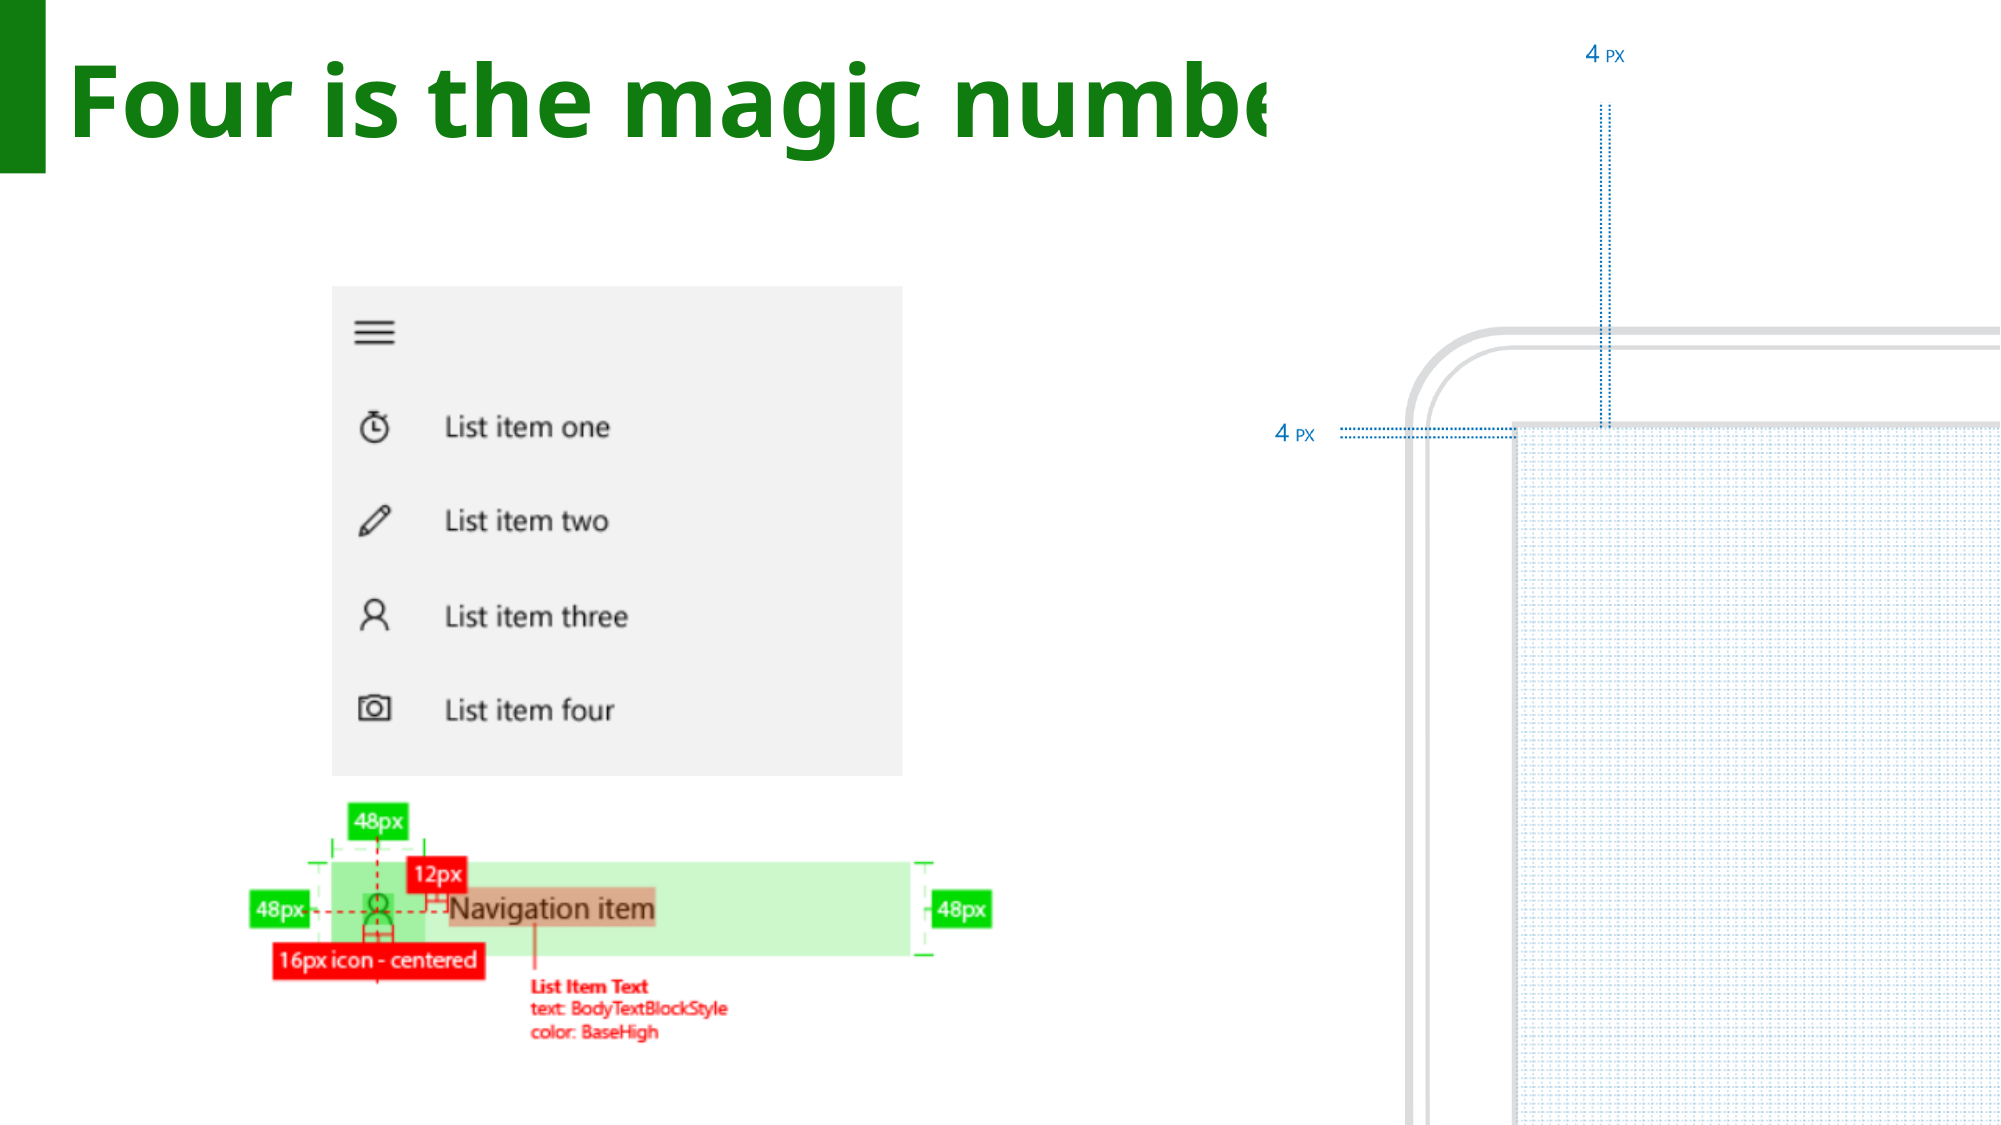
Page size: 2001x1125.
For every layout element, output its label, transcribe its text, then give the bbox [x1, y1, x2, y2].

picture [1266, 29, 2000, 1125]
picture [219, 285, 1031, 1063]
title Four is the magic number [44, 33, 1266, 195]
